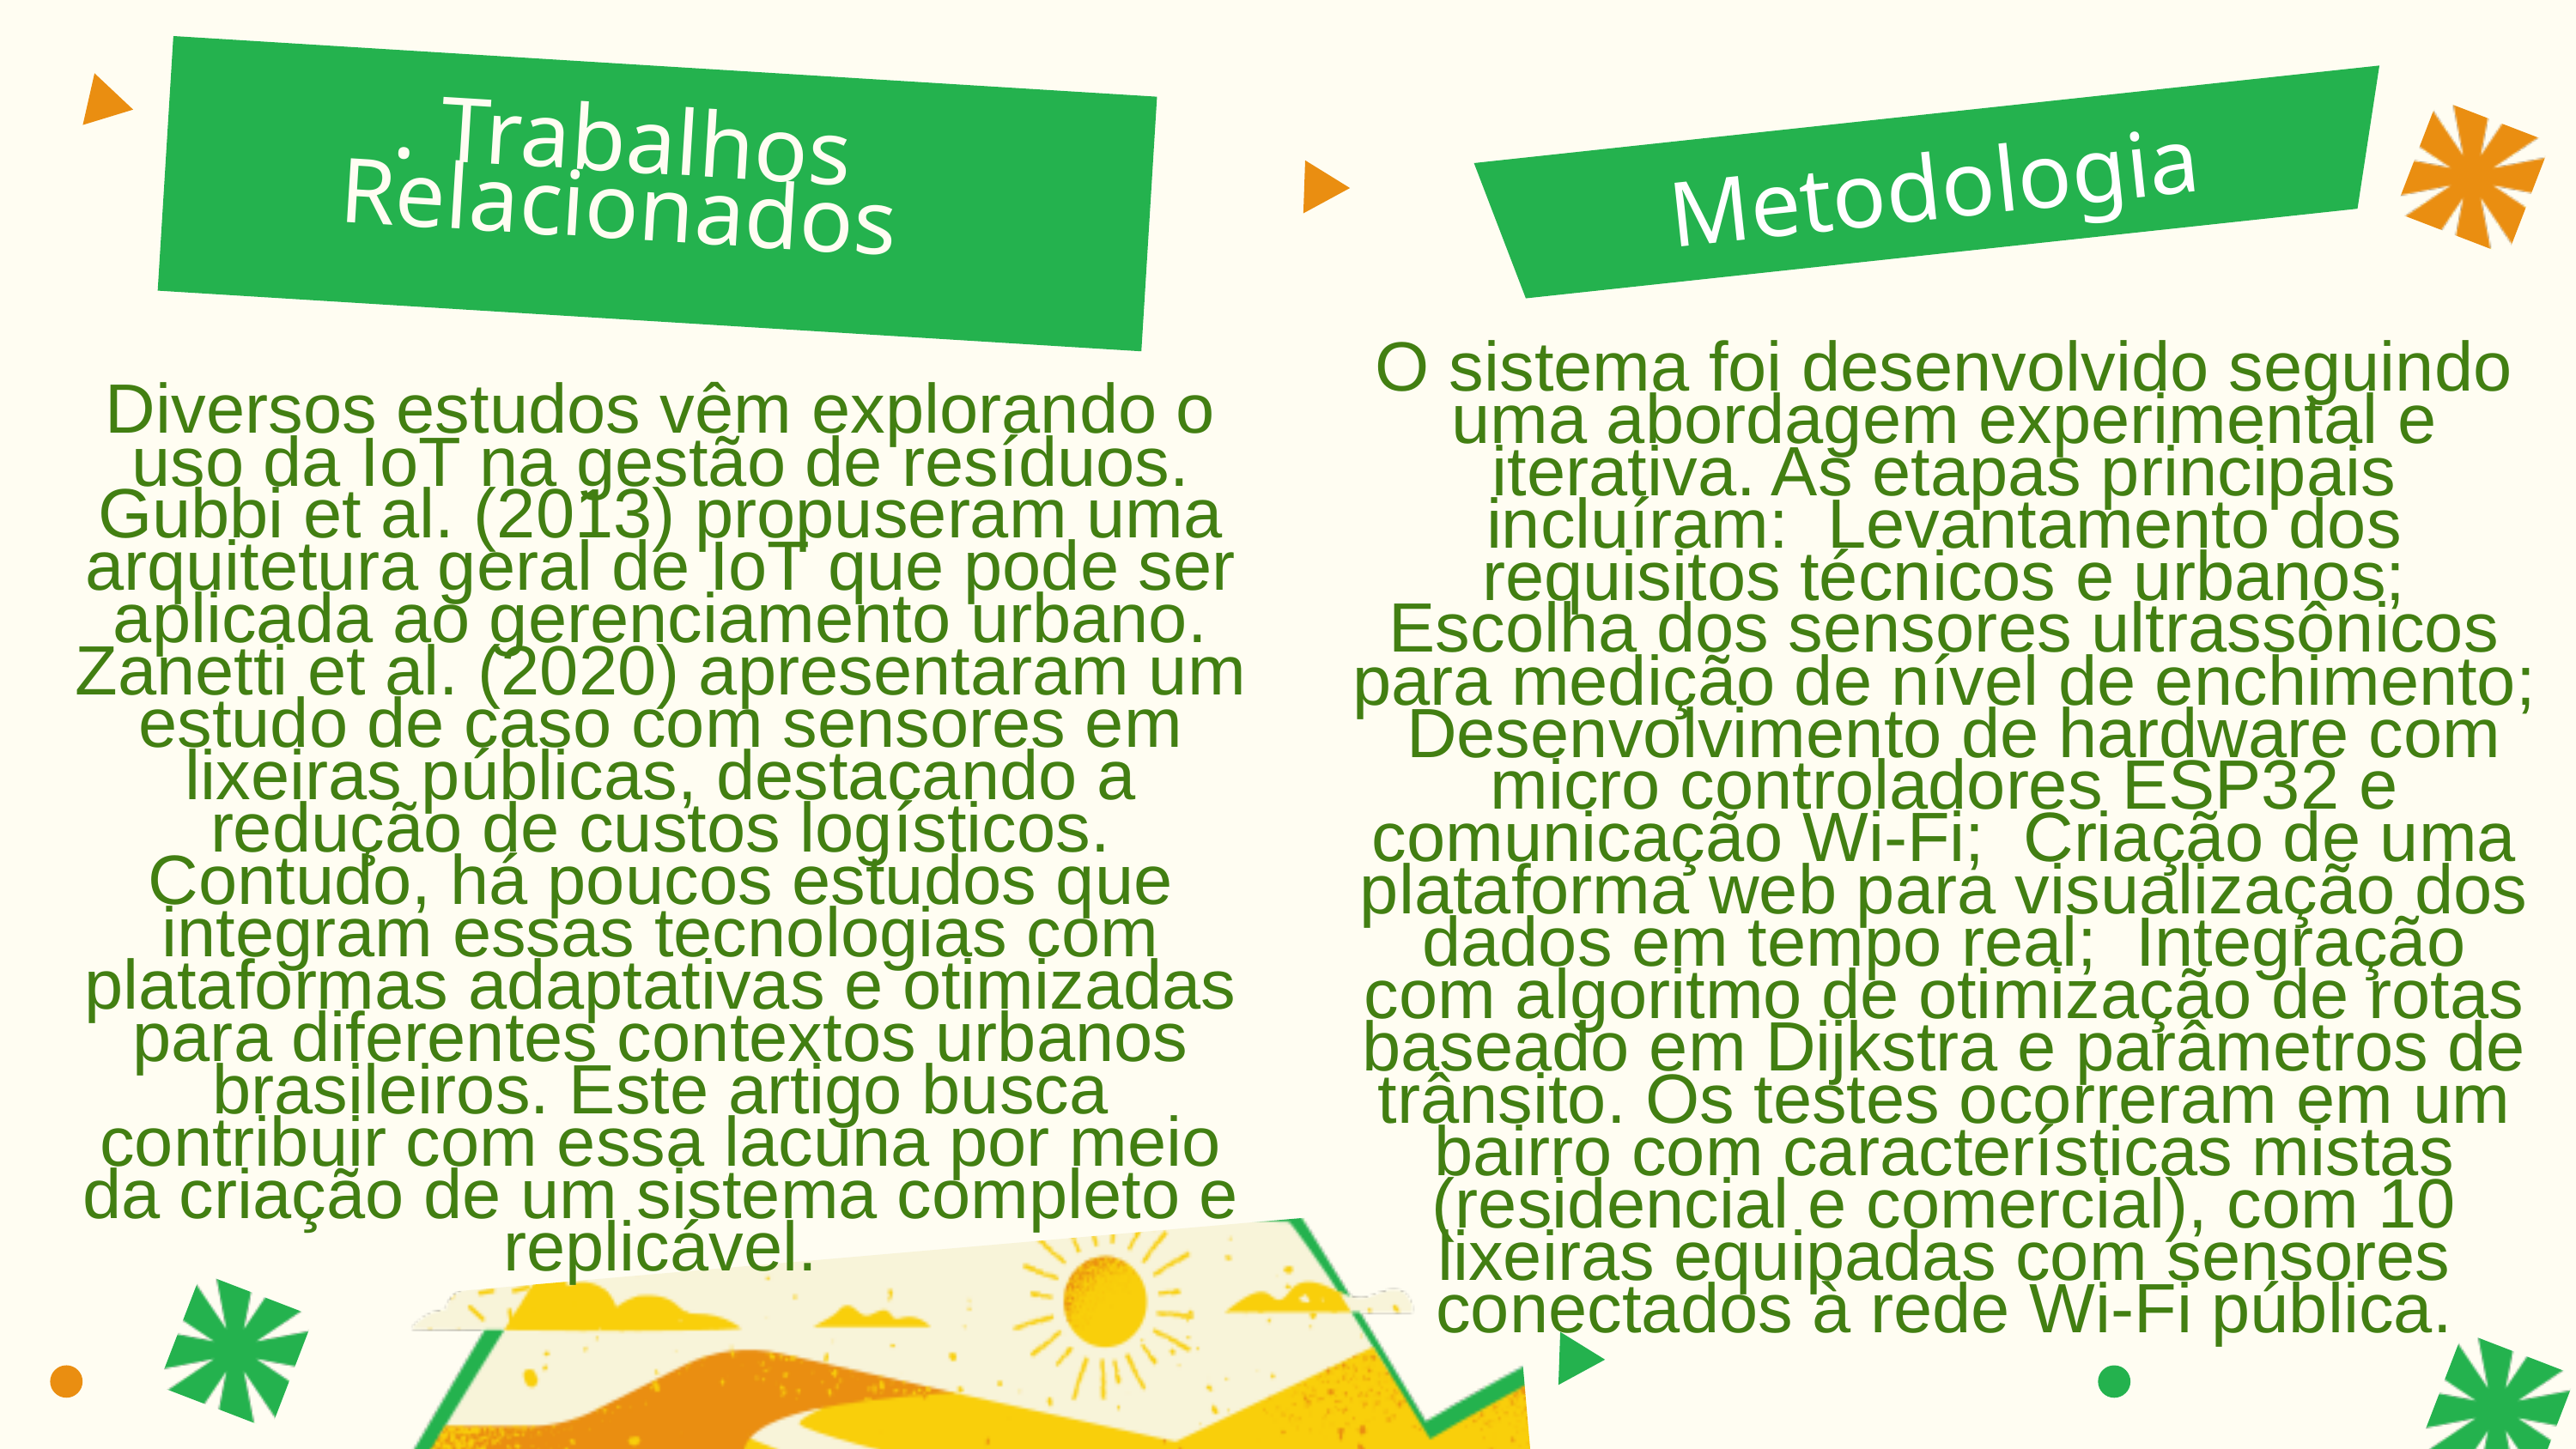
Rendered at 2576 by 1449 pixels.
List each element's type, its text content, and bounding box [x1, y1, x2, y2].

text_box [289, 1214, 1531, 1449]
text_box . Trabalhos Relacionados [159, 321, 1064, 391]
text_box [2394, 99, 2551, 256]
text_box O sistema foi desenvolvido seguindo uma abordagem experimental e iterativa. As etapas principais incluíram: Levantamento dos requisitos técnicos e urbanos; Escolha dos sensores ultrassônicos para medição de nível de enchimento; Desenvolvimento de hardware com micro controladores ESP32 e comunicação Wi-Fi; Criação de uma plataforma web para visualização dos dados em tempo real; Integração com algoritmo de otimização de rotas baseado em Dijkstra e parâmetros de trânsito. Os testes ocorreram em um bairro com características mistas (residencial e comercial), com 10 lixeiras equipadas com sensores conectados à rede Wi-Fi pública. [1350, 352, 2539, 1347]
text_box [50, 1365, 83, 1398]
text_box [2098, 1365, 2131, 1398]
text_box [1289, 170, 1342, 217]
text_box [1479, 113, 2391, 255]
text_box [164, 65, 1151, 322]
text_box [2419, 1331, 2576, 1449]
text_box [75, 71, 128, 118]
text_box Diversos estudos vêm explorando o uso da IoT na gestão de resíduos. Gubbi et al. (2013) propuseram uma arquitetura geral de IoT que pode ser aplicada ao gerenciamento urbano. Zanetti et al. (2020) apresentaram um estudo de caso com sensores em lixeiras públicas, destacando a redução de custos logísticos. Contudo, há poucos estudos que integram essas tecnologias com plataformas adaptativas e otimizadas para diferentes contextos urbanos brasileiros. Este artigo busca contribuir com essa lacuna por meio da criação de um sistema completo e replicável. [66, 395, 1255, 1285]
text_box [1544, 1342, 1597, 1389]
text_box [157, 1272, 314, 1430]
